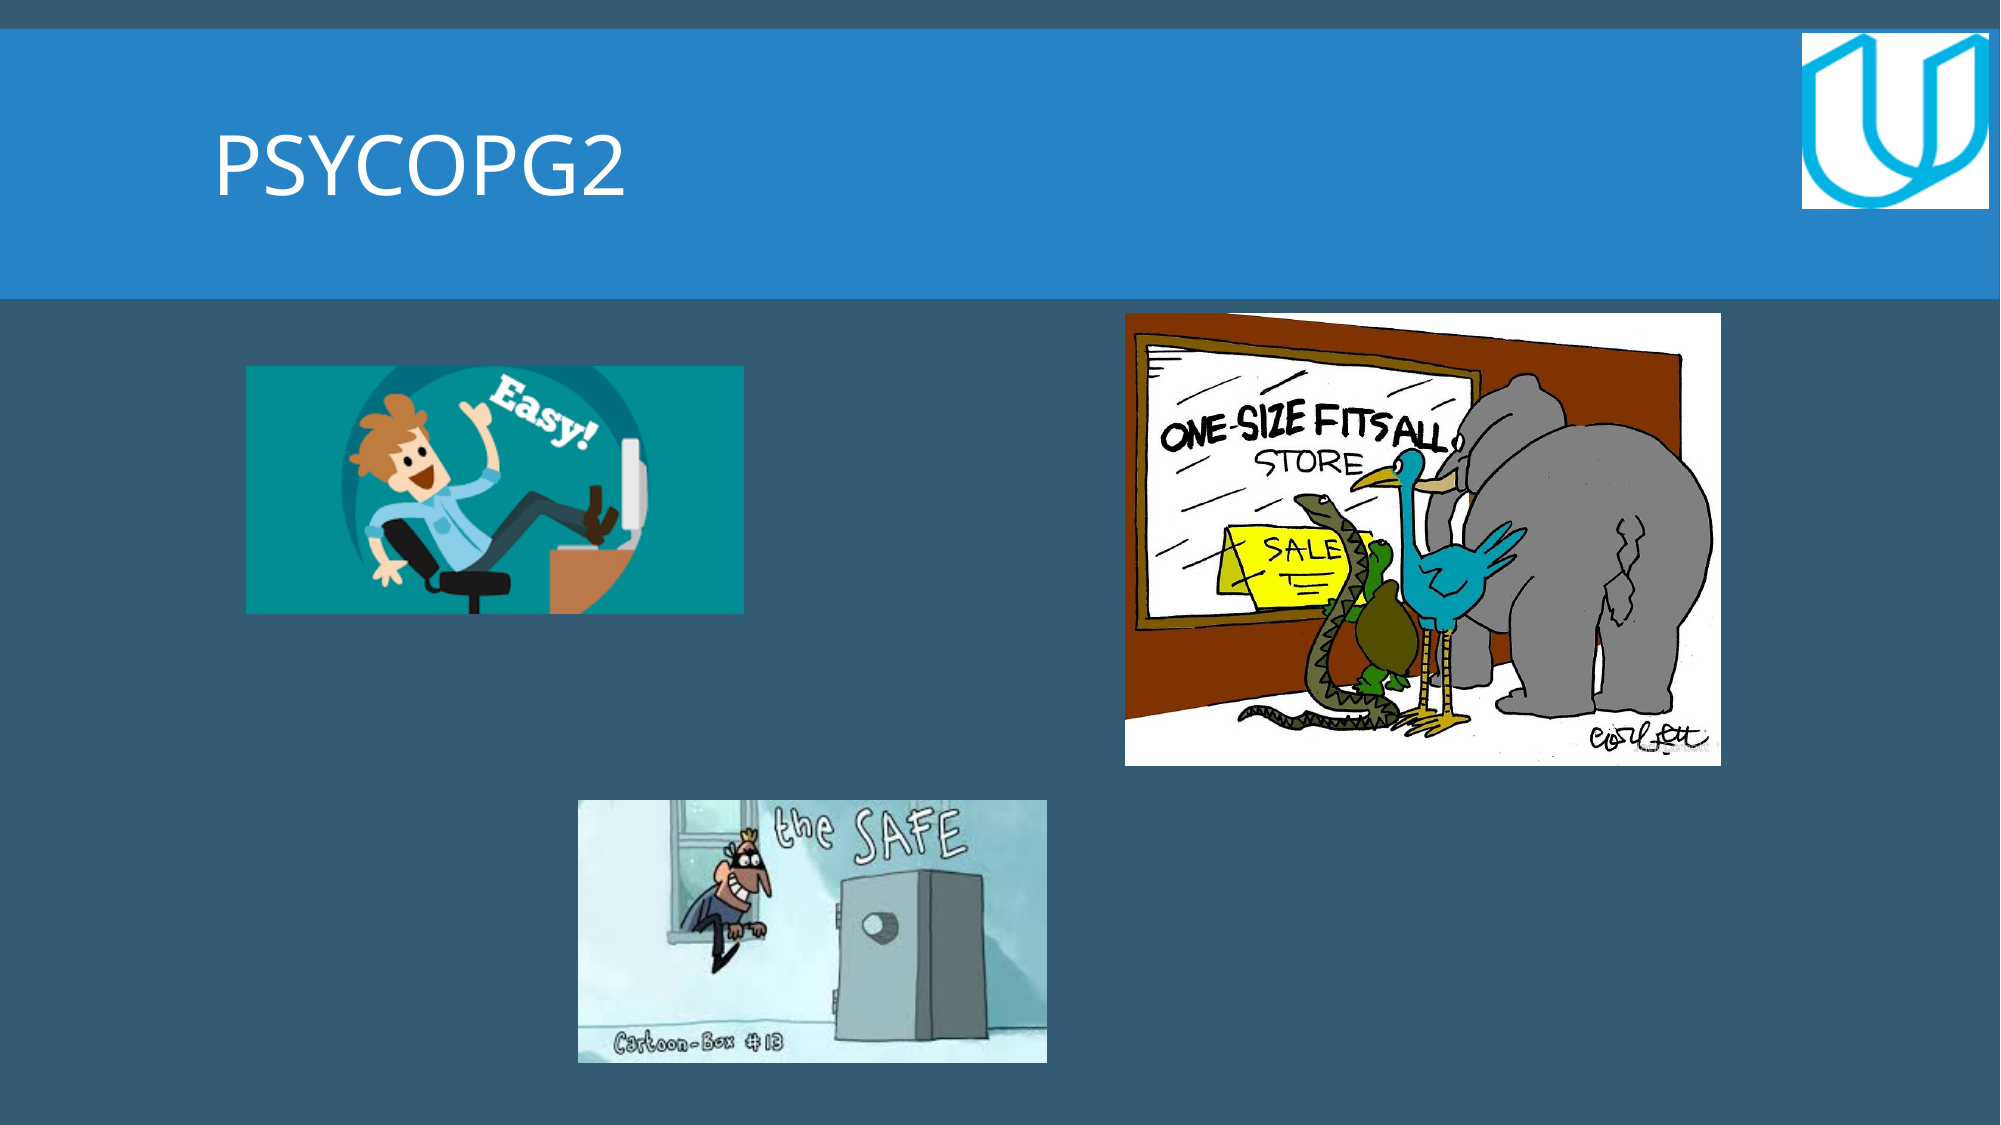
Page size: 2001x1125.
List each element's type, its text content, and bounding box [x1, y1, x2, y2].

picture [1816, 47, 1912, 197]
picture [246, 366, 744, 614]
picture [577, 799, 1048, 1063]
picture [1124, 313, 1721, 766]
picture [1745, 27, 2000, 210]
picture [1933, 47, 1974, 167]
title Psycopg2 [197, 46, 1803, 295]
